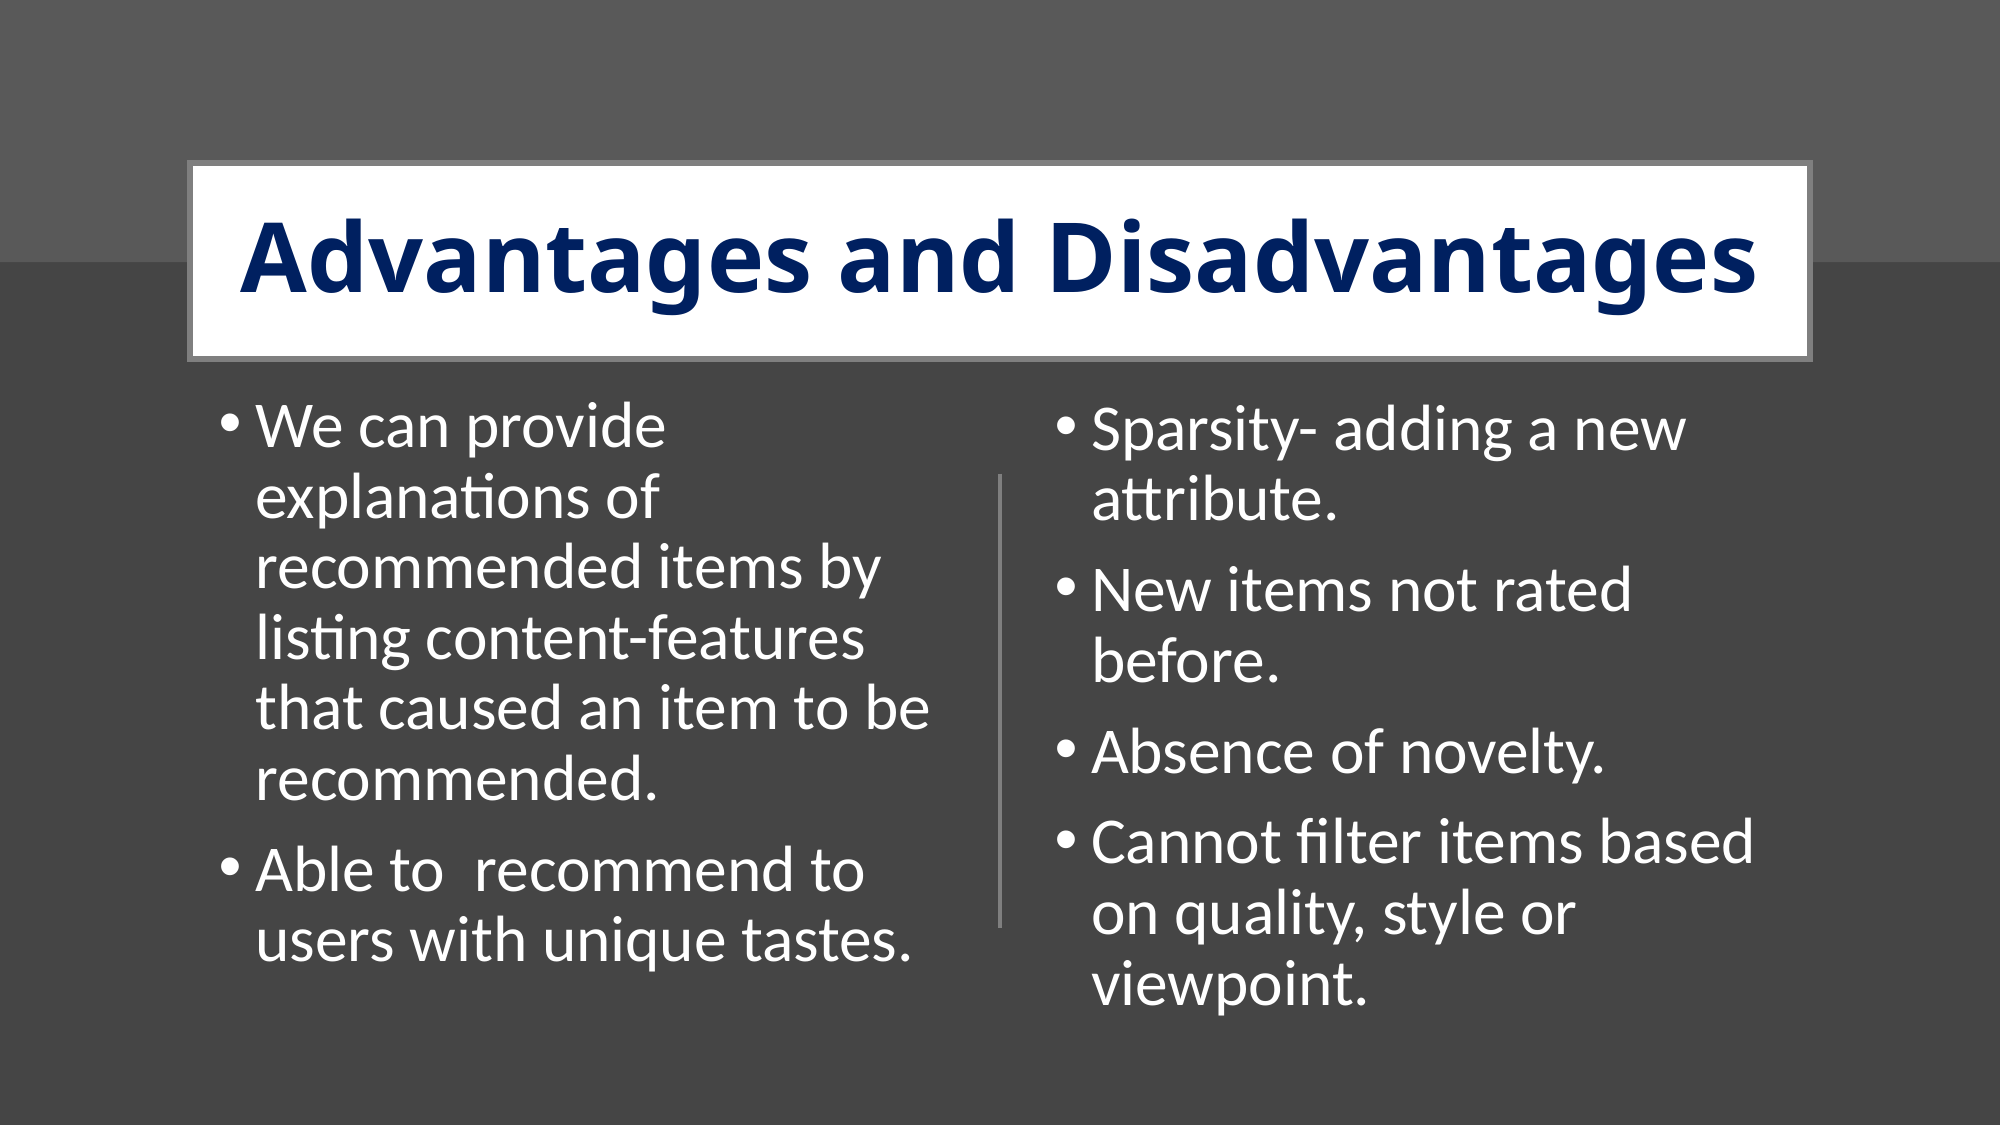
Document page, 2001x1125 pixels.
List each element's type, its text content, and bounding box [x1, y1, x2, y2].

list We can provide explanations of recommended items by listing content-features that caused an item to be recommended. Able to recommend to users with unique tastes. [203, 383, 961, 984]
text_box [0, 0, 2000, 264]
title Advantages and Disadvantages [190, 163, 1810, 360]
list Sparsity- adding a new attribute. New items not rated before. Absence of novelty. Cannot filter items based on quality, style or viewpoint. [1039, 386, 1832, 1031]
